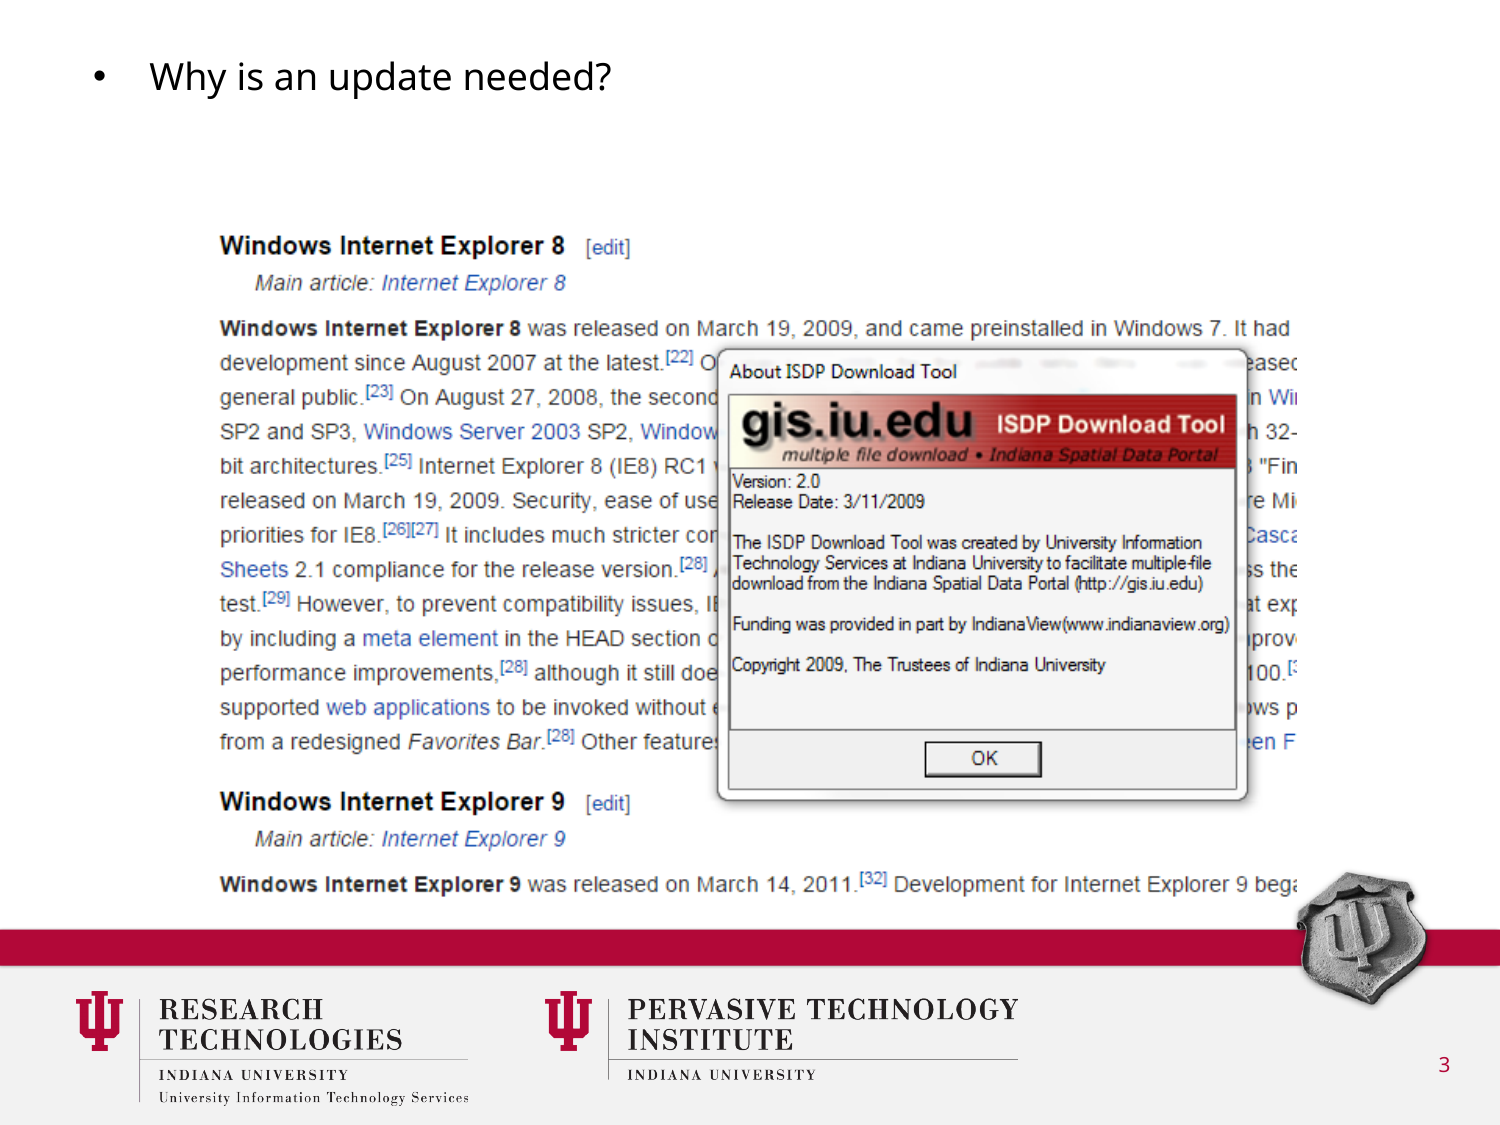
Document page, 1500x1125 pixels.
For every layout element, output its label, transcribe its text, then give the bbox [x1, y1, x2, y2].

picture [545, 991, 1018, 1080]
picture [76, 991, 468, 1106]
list Why is an update needed? [78, 45, 1429, 642]
picture [202, 225, 1435, 1011]
